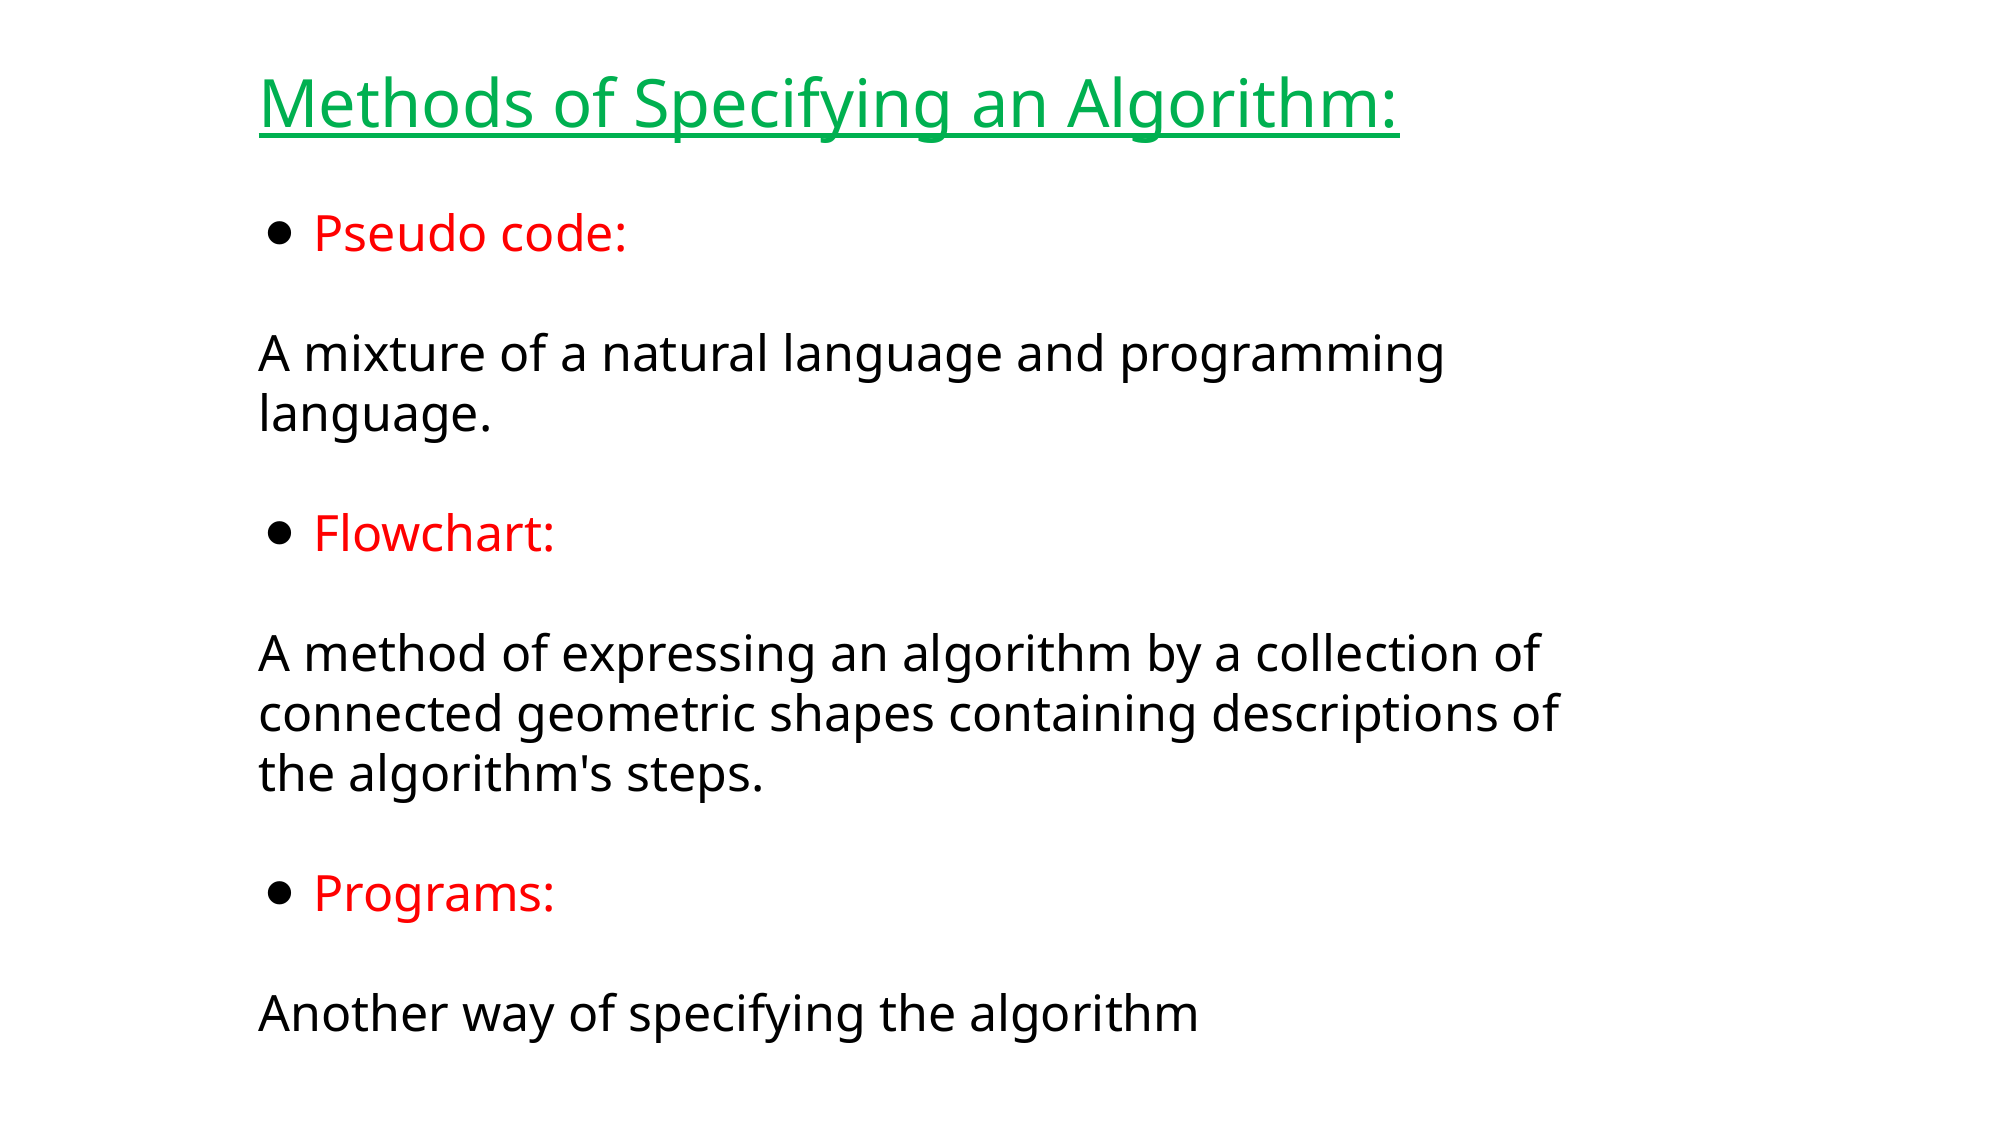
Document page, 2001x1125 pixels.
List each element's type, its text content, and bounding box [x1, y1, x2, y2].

text_box Methods of Specifying an Algorithm: ⚫ Pseudo code: A mixture of a natural language and programming language. ⚫ Flowchart: A method of expressing an algorithm by a collection of connected geometric shapes containing descriptions of the algorithm's steps. ⚫ Programs: Another way of specifying the algorithm [243, 53, 1606, 1049]
